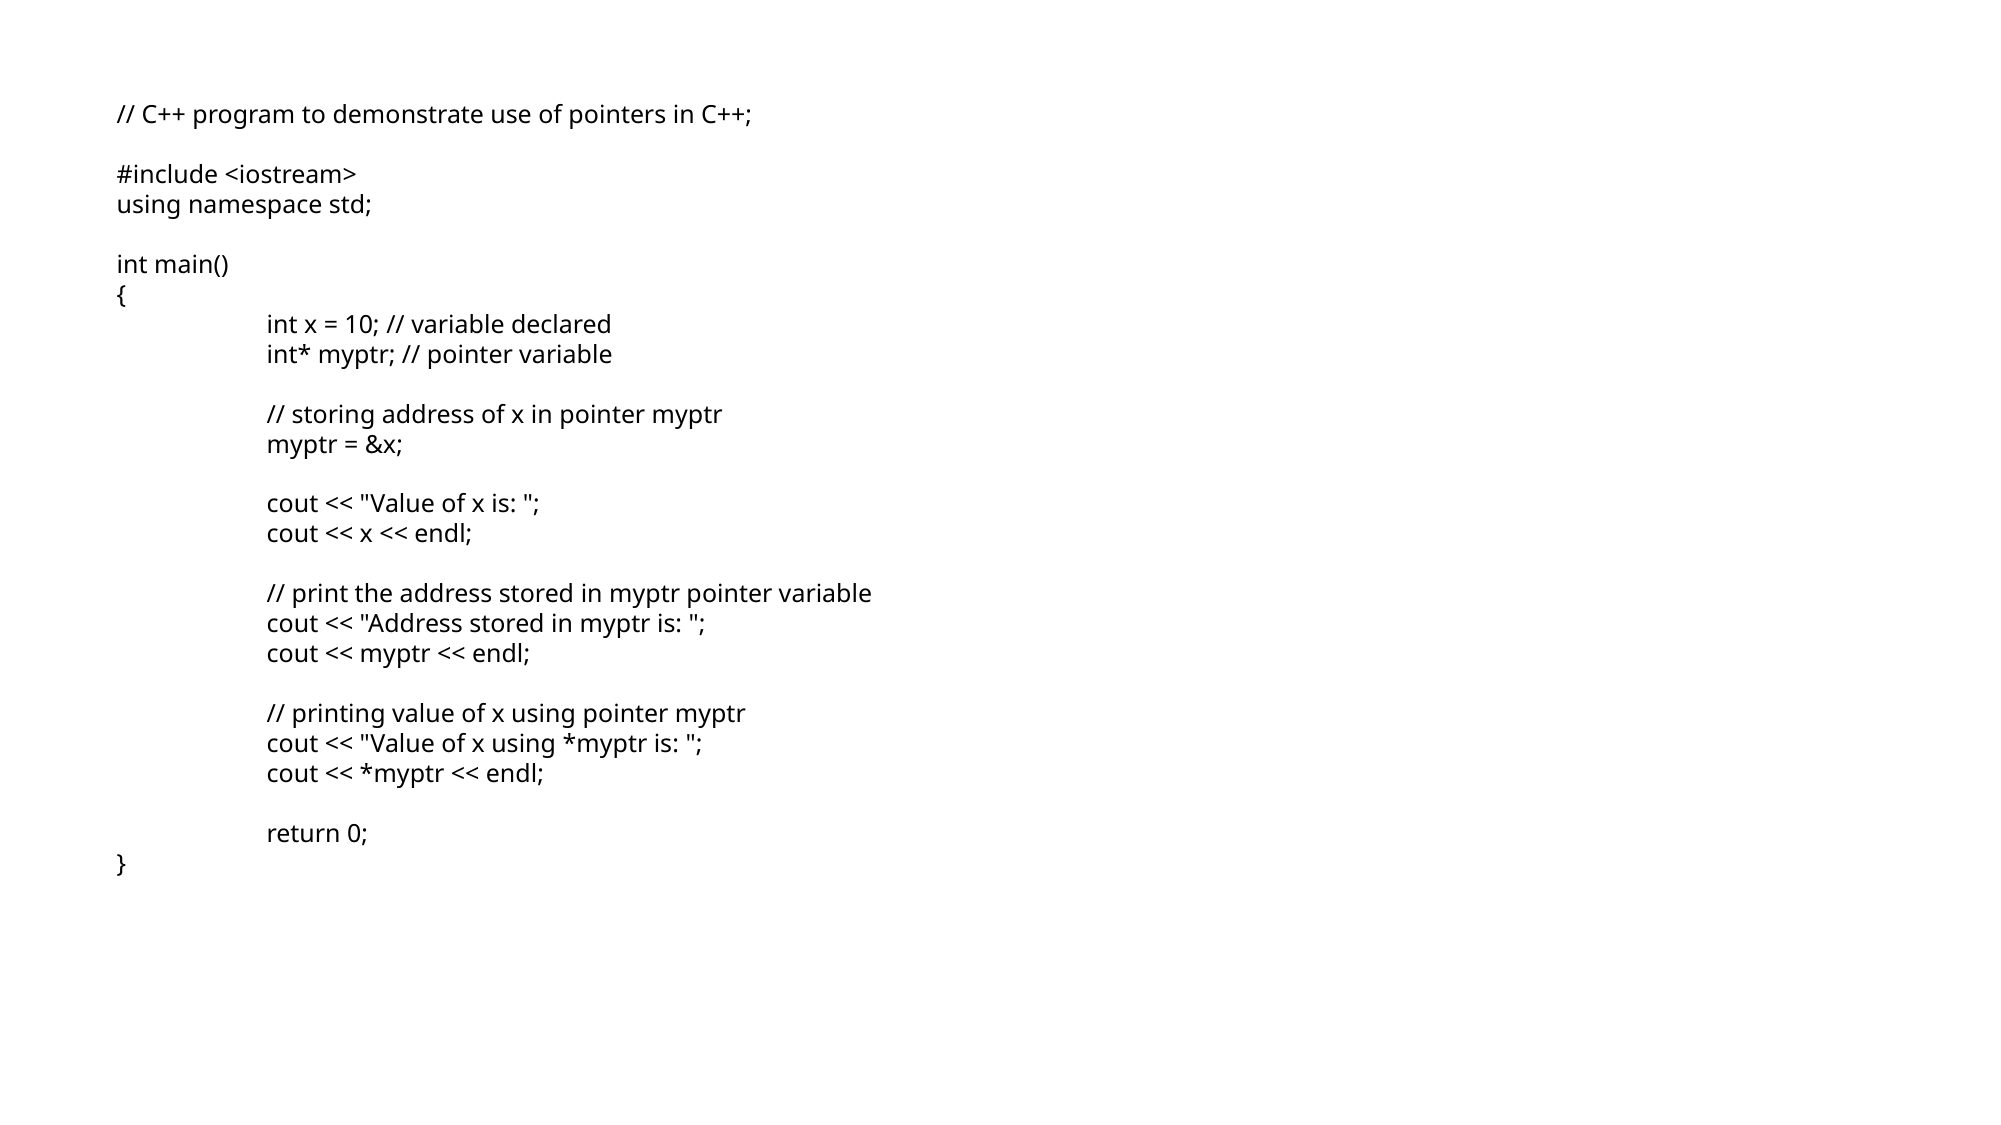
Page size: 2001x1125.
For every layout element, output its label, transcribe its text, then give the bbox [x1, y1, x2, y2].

text_box // C++ program to demonstrate use of pointers in C++; #include <iostream> using namespace std; int main() { int x = 10; // variable declared int* myptr; // pointer variable // storing address of x in pointer myptr myptr = &x; cout << "Value of x is: "; cout << x << endl; // print the address stored in myptr pointer variable cout << "Address stored in myptr is: "; cout << myptr << endl; // printing value of x using pointer myptr cout << "Value of x using *myptr is: "; cout << *myptr << endl; return 0; } [101, 91, 1872, 885]
